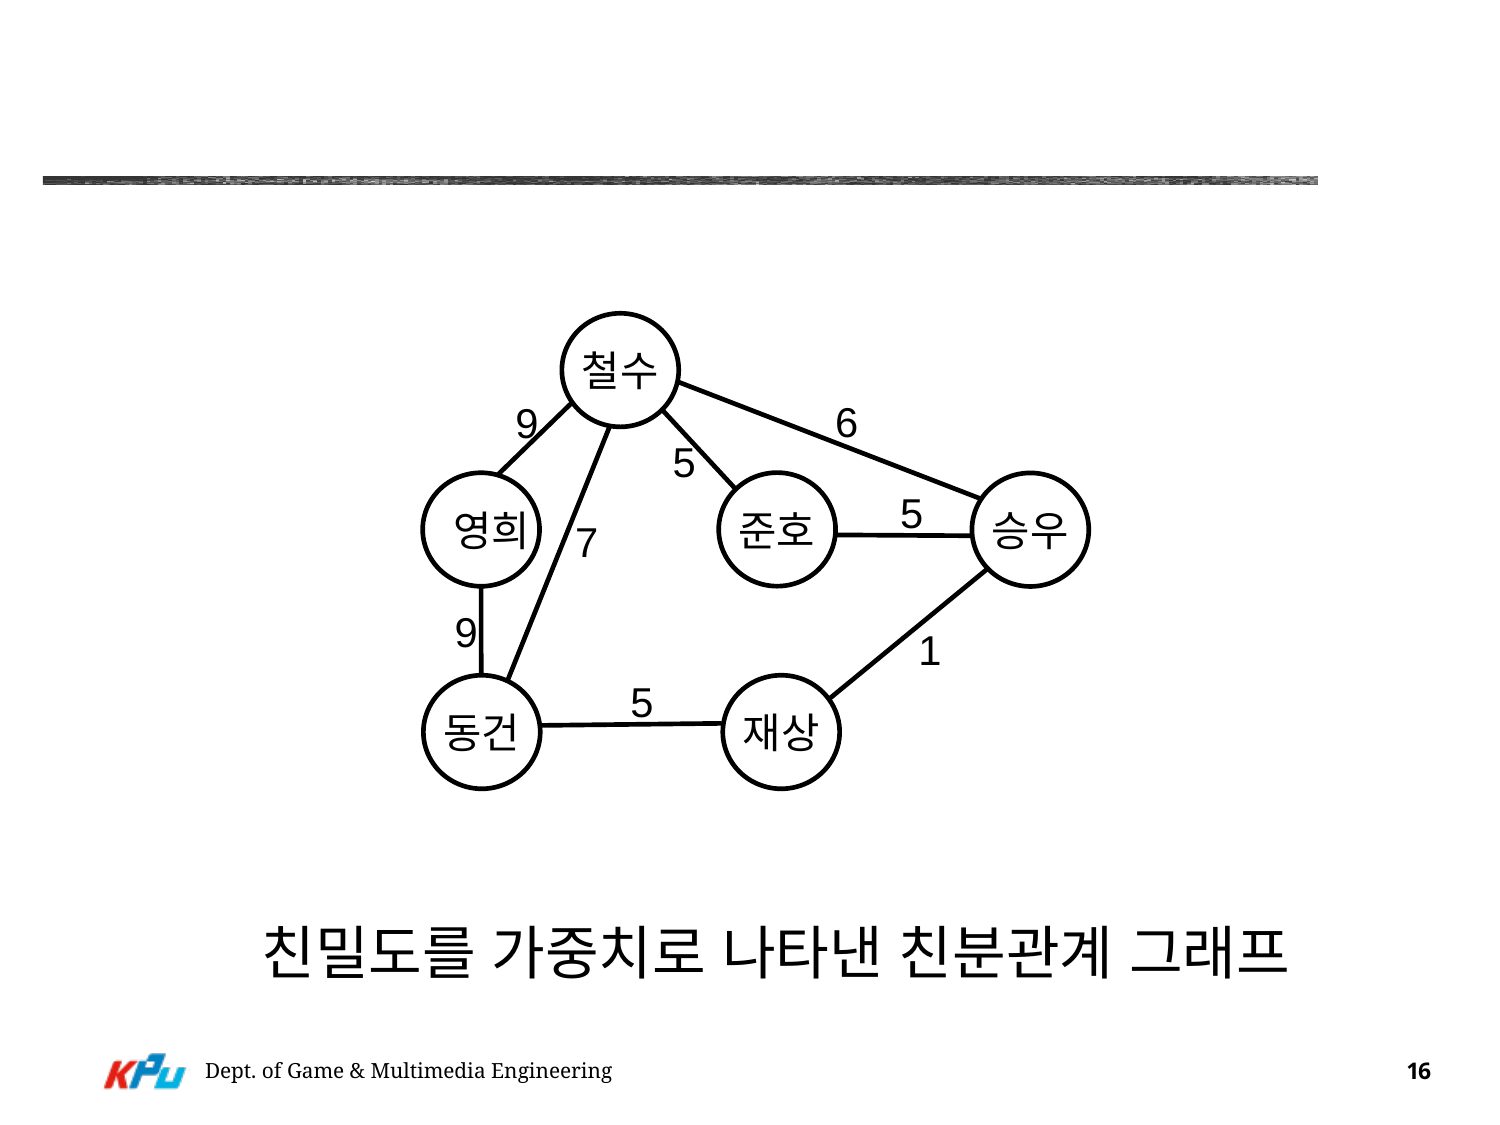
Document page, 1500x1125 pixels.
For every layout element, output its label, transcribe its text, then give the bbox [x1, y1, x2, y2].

slide_number 16 [1379, 1042, 1459, 1103]
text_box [426, 316, 1087, 787]
text_box 친밀도를 가중치로 나타낸 친분관계 그래프 [246, 908, 1305, 994]
picture [92, 1030, 191, 1120]
footer Dept. of Game & Multimedia Engineering [190, 1042, 879, 1103]
